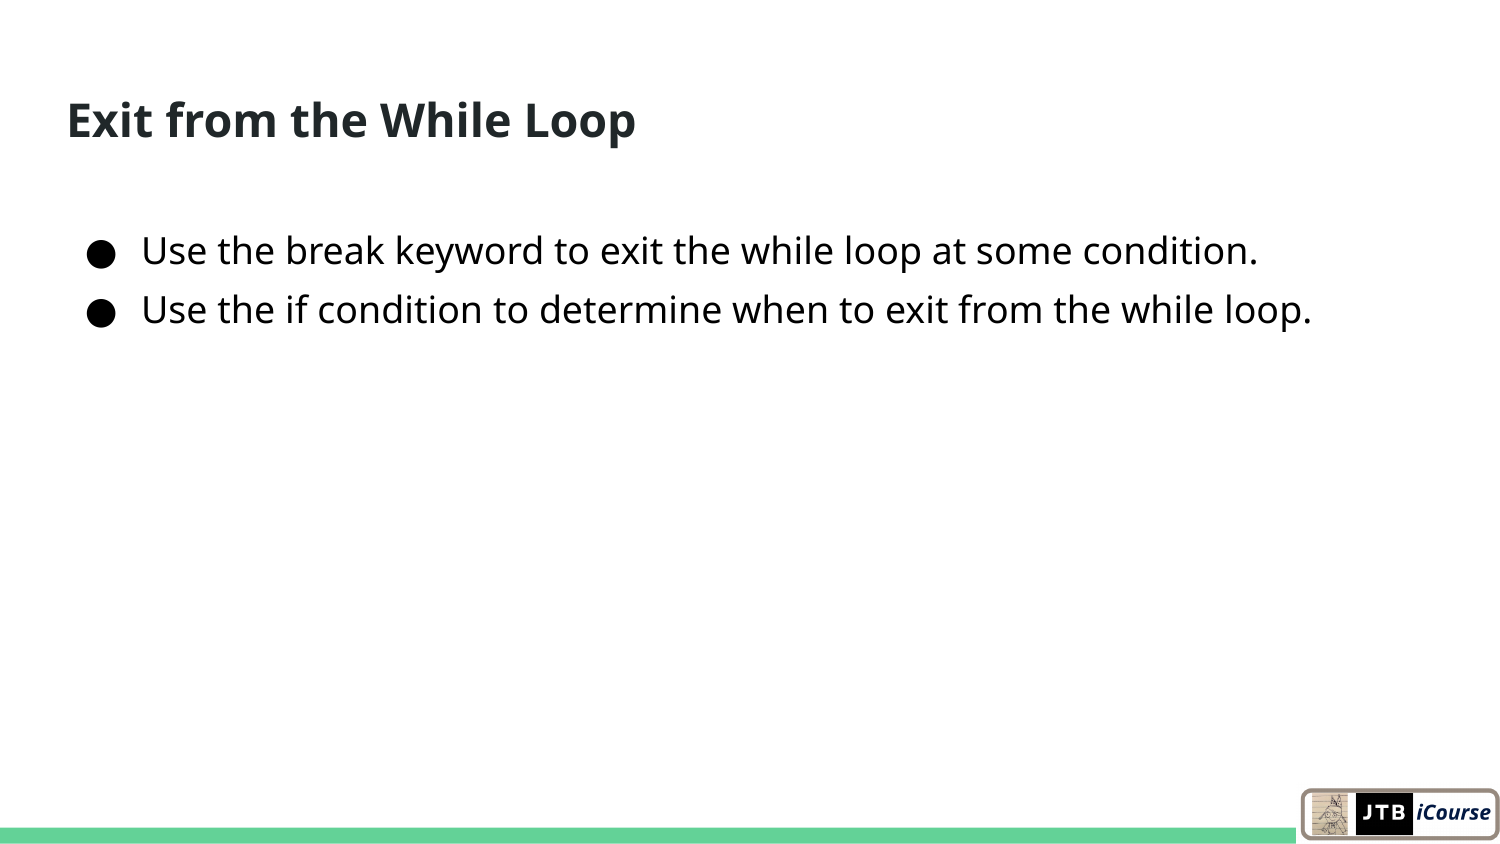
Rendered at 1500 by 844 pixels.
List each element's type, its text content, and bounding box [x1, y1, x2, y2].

list Use the break keyword to exit the while loop at some condition. Use the if condition to determine when to exit from the while loop. [51, 202, 1449, 746]
title Exit from the While Loop [51, 72, 1449, 167]
picture [1296, 782, 1500, 844]
